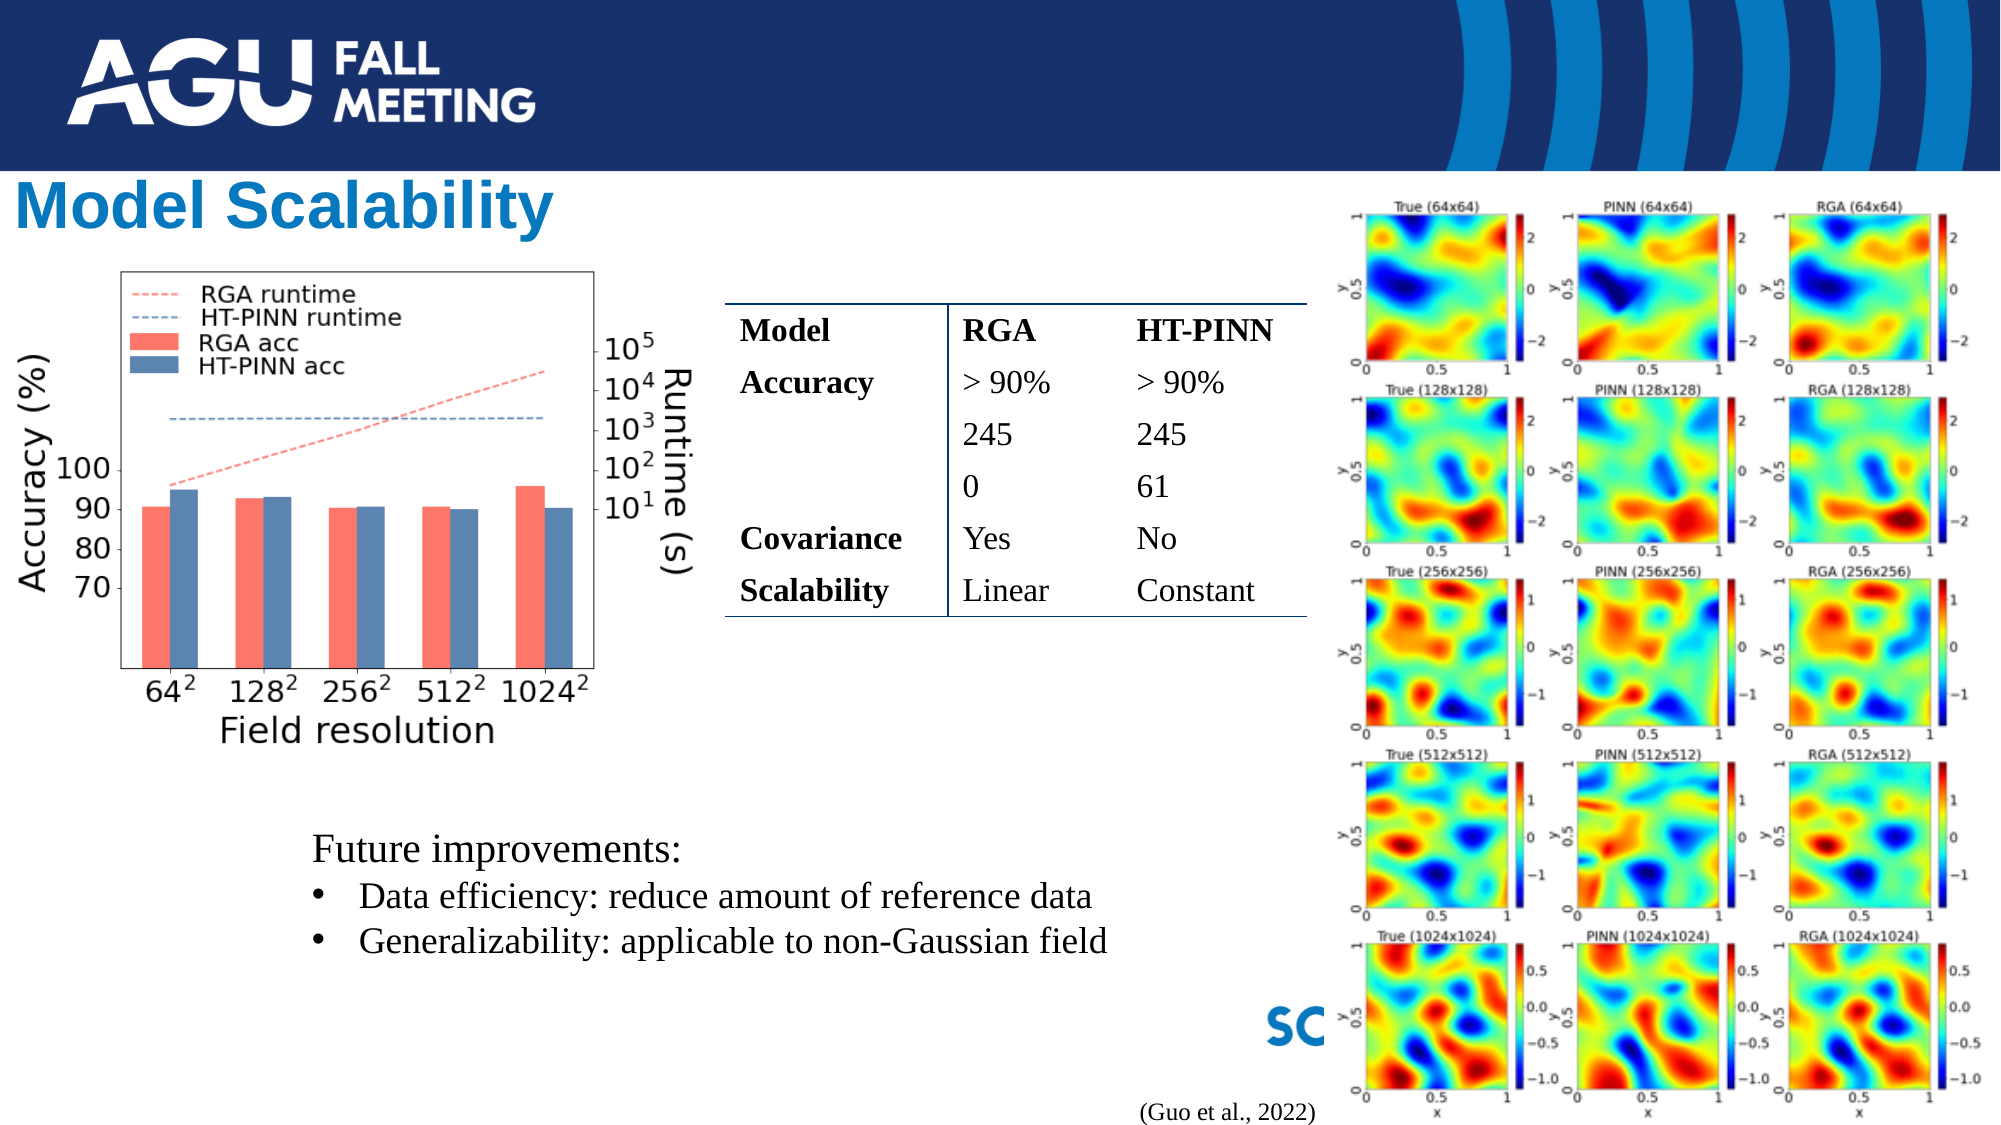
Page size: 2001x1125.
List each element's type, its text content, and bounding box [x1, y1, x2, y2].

text_box (Guo et al., 2022) [1124, 1088, 1318, 1125]
text_box Future improvements: Data efficiency: reduce amount of reference data Generalizability: applicable to non-Gaussian field [297, 813, 1316, 969]
picture [0, 0, 2001, 1125]
title Model Scalability [0, 171, 600, 234]
